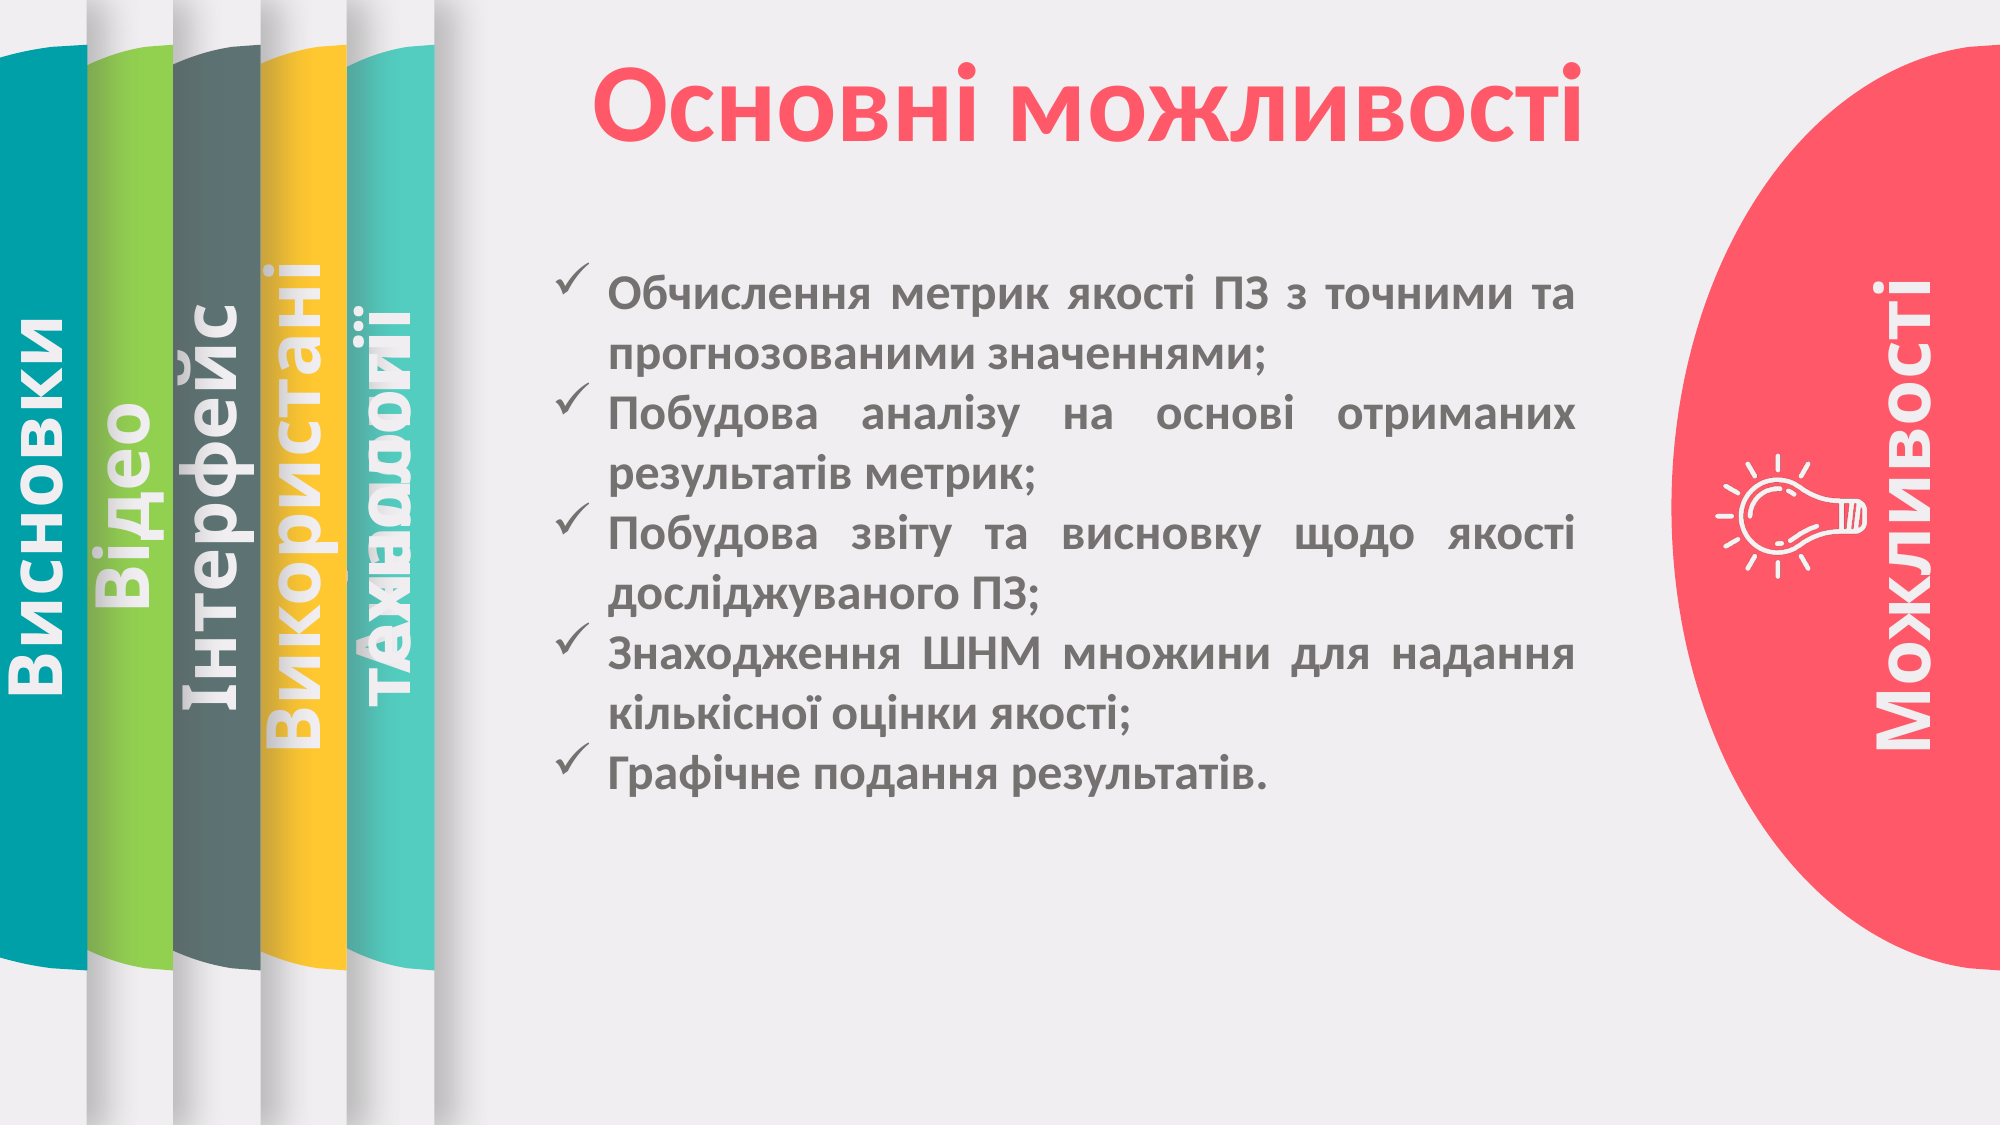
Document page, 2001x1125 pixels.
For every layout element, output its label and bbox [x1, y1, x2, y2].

text_box [347, 0, 435, 1125]
text_box [261, 0, 347, 1125]
text_box [88, 0, 173, 1125]
text_box [173, 0, 261, 1125]
text_box [435, 0, 2000, 1125]
text_box [0, 0, 88, 1125]
